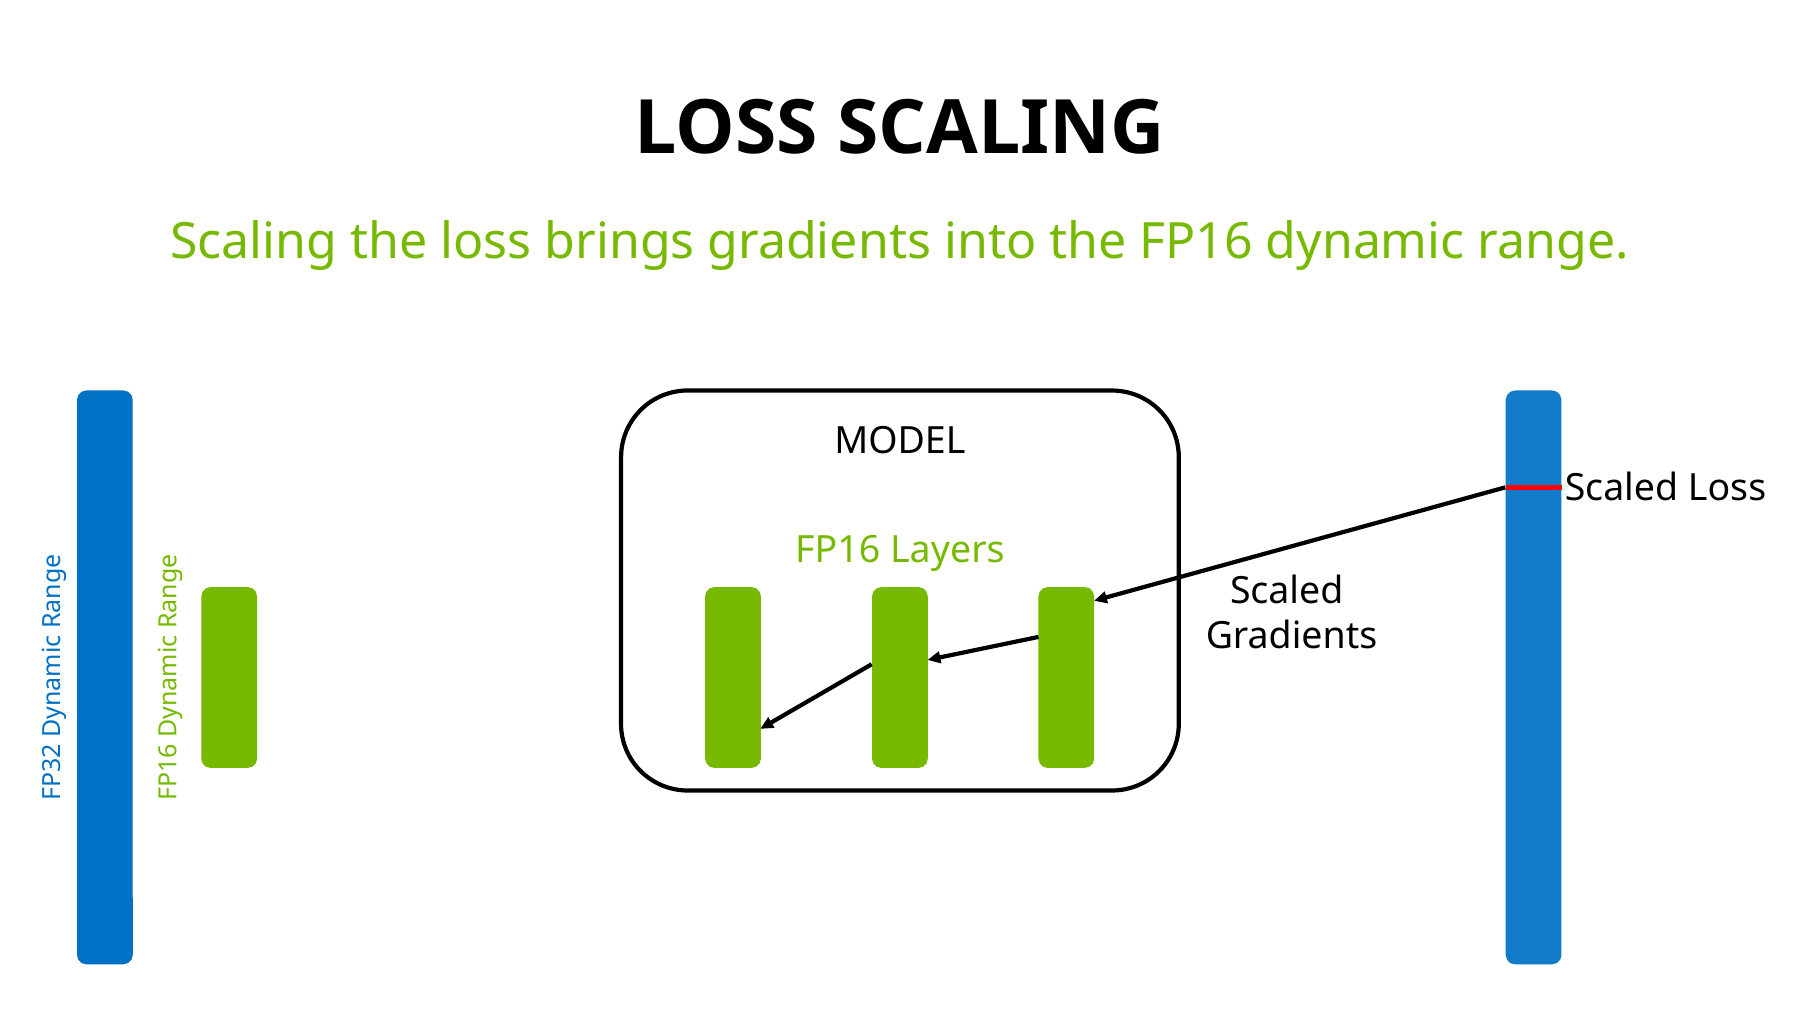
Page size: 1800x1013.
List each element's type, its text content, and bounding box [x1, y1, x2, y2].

text_box FP16 Layers [762, 510, 1038, 579]
text_box [1505, 390, 1562, 485]
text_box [927, 636, 1039, 661]
text_box Scaled Gradients [1124, 610, 1459, 653]
text_box [77, 390, 133, 965]
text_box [760, 664, 872, 729]
text_box Scaled Loss [1544, 447, 1788, 549]
text_box [872, 587, 928, 768]
text_box Scaling the loss brings gradients into the FP16 dynamic range. [153, 207, 1647, 294]
text_box [618, 388, 1181, 793]
text_box [1038, 587, 1095, 768]
text_box FP32 Dynamic Range [20, 537, 77, 818]
text_box FP16 Dynamic Range [136, 485, 357, 869]
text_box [1094, 487, 1506, 601]
text_box [201, 587, 258, 768]
text_box MODEL [786, 400, 1013, 470]
title Loss scaling [81, 80, 1719, 178]
text_box [705, 587, 761, 768]
text_box [1505, 496, 1562, 965]
